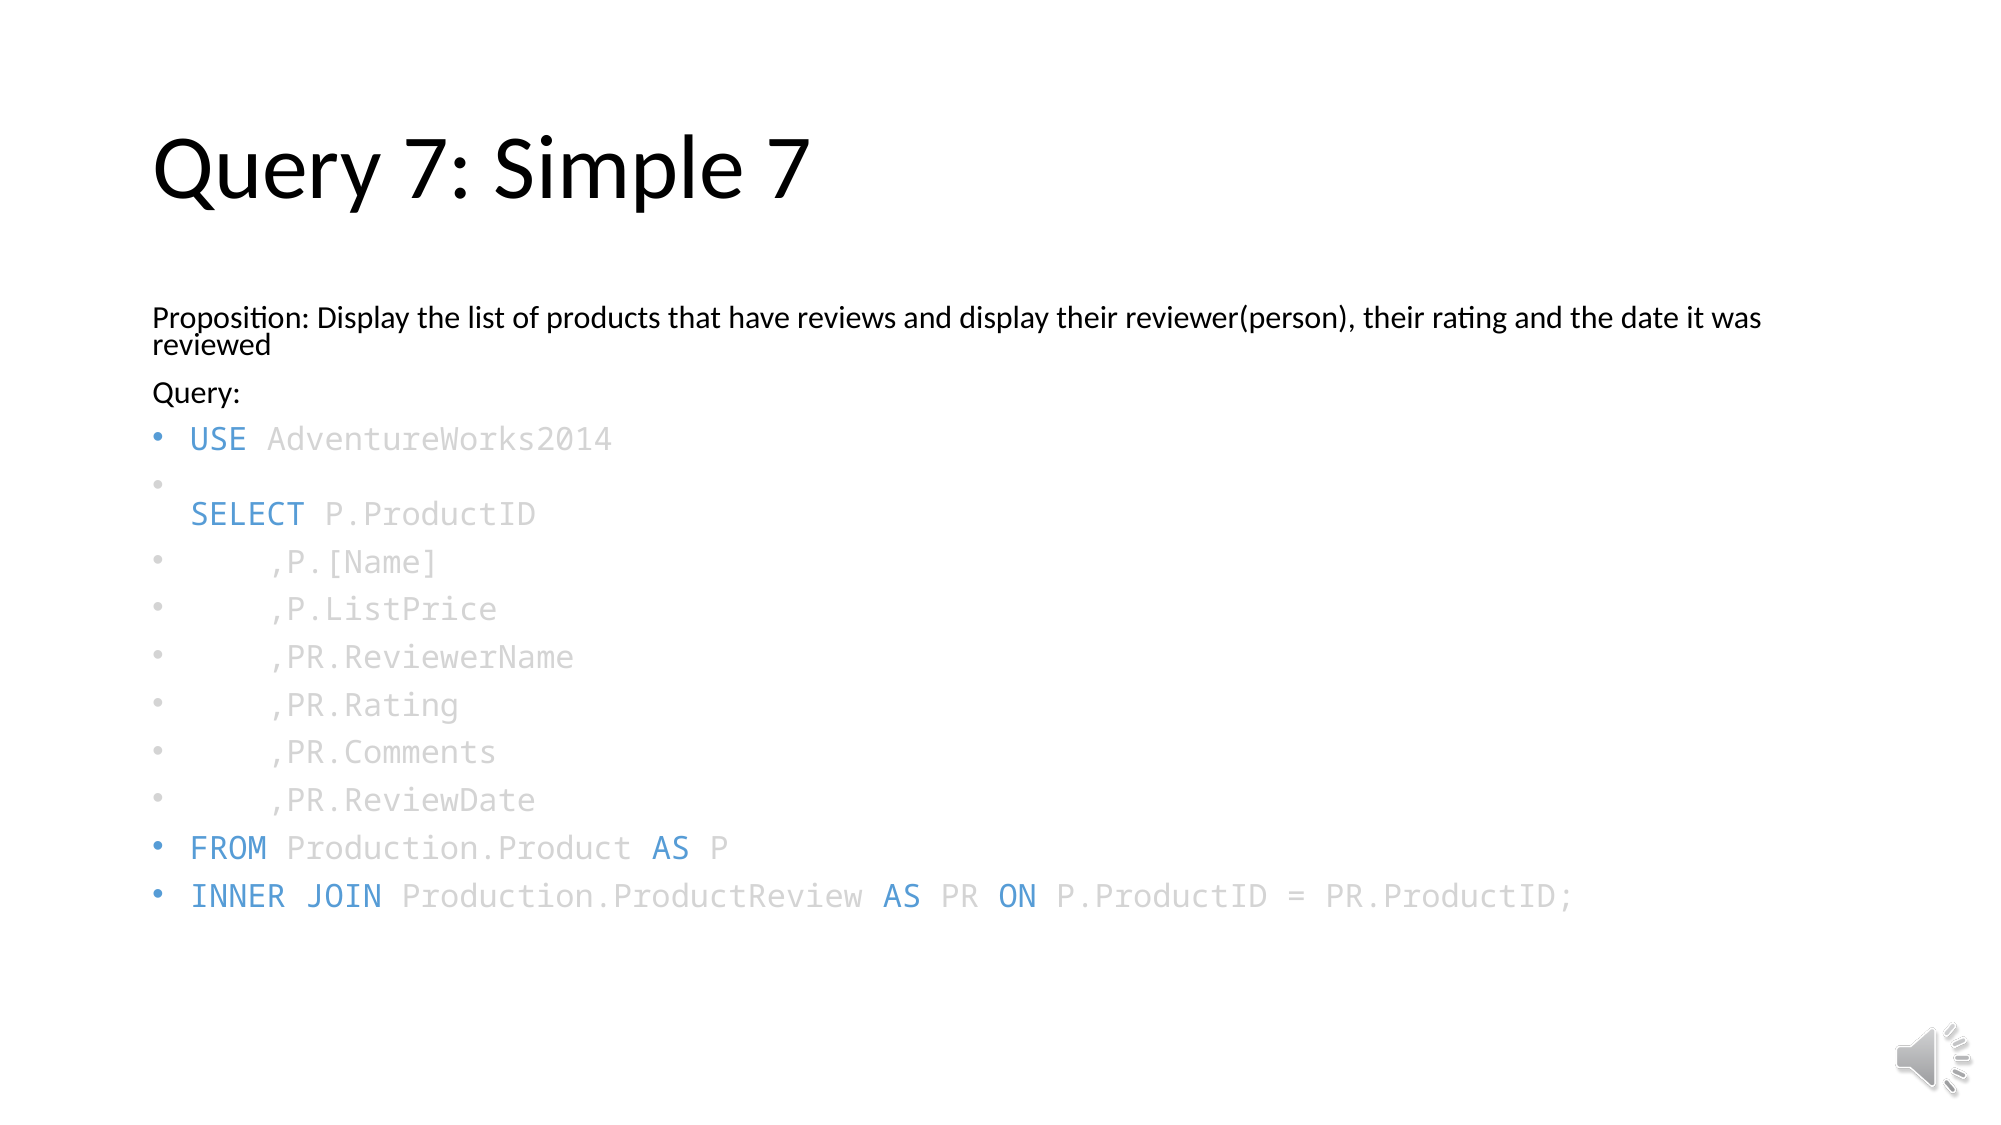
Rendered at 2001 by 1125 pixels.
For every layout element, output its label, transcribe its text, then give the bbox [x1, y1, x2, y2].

list Proposition: Display the list of products that have reviews and display their reviewer(person), their rating and the date it was reviewed Query: USE AdventureWorks2014 SELECT P.ProductID ,P.[Name] ,P.ListPrice ,PR.ReviewerName ,PR.Rating ,PR.Comments ,PR.ReviewDate FROM Production.Product AS P INNER JOIN Production.ProductReview AS PR ON P.ProductID = PR.ProductID; [137, 299, 1863, 1014]
picture [1894, 1019, 1976, 1101]
title Query 7: Simple 7 [137, 59, 1863, 278]
